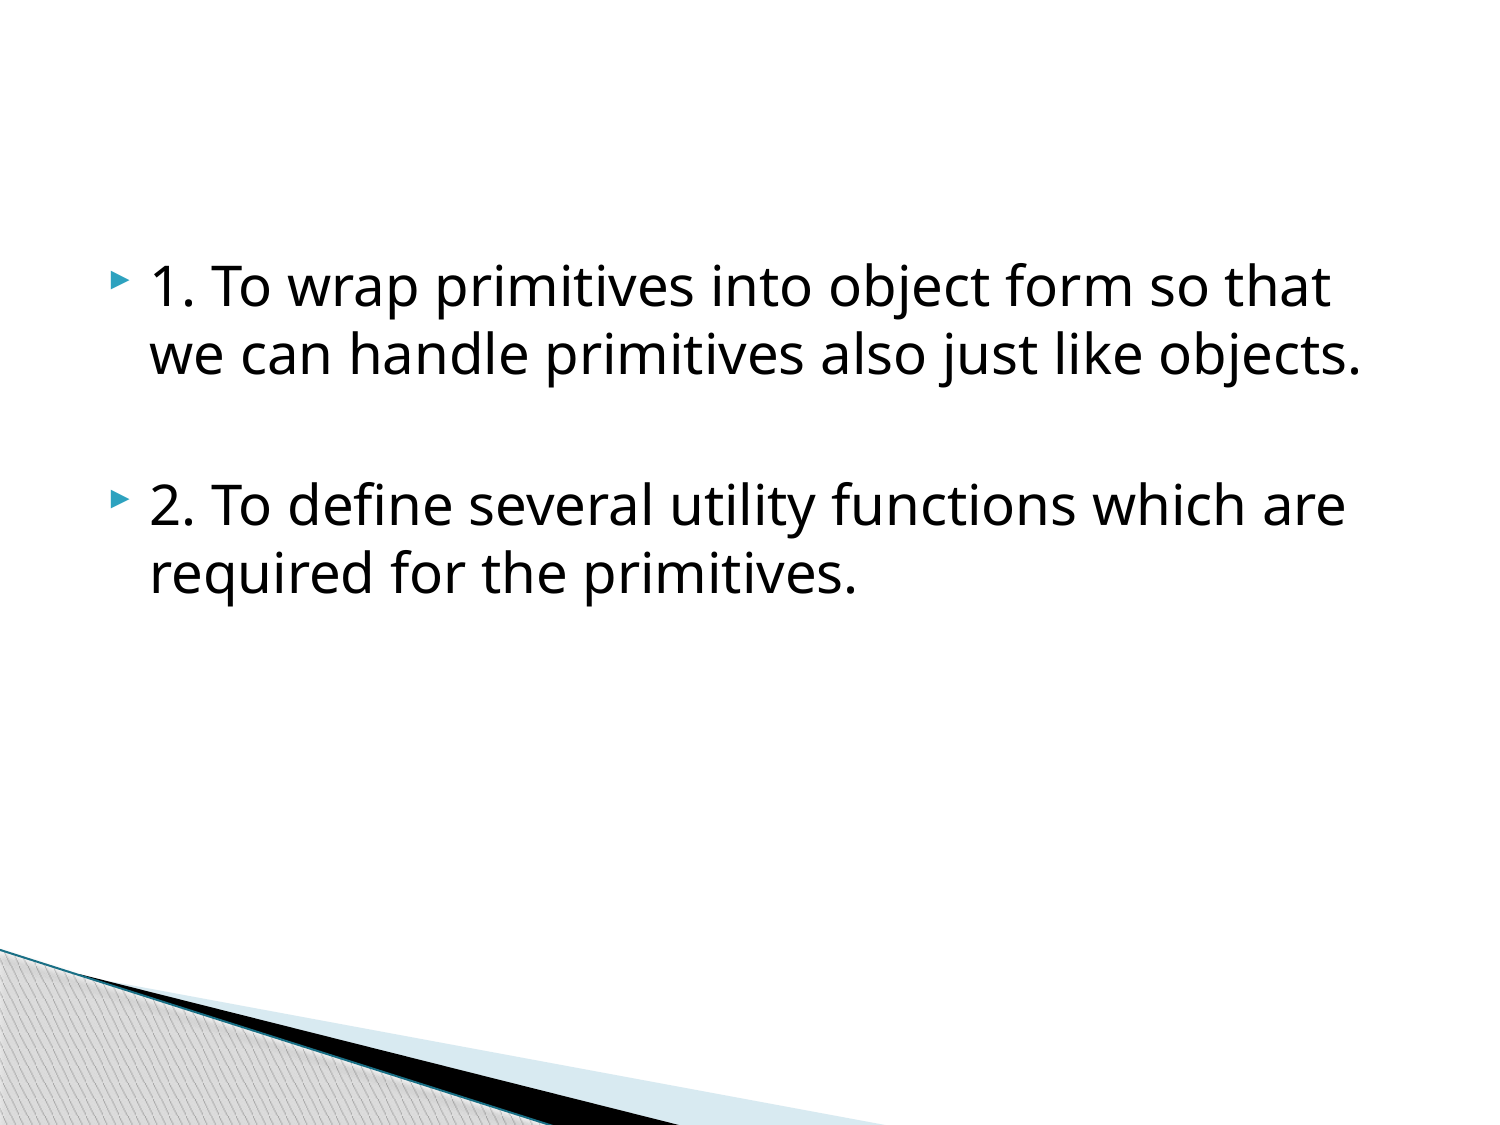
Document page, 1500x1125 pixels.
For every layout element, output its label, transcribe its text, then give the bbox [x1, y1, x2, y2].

list 1. To wrap primitives into object form so that we can handle primitives also just like objects. 2. To define several utility functions which are required for the primitives. [75, 243, 1425, 986]
